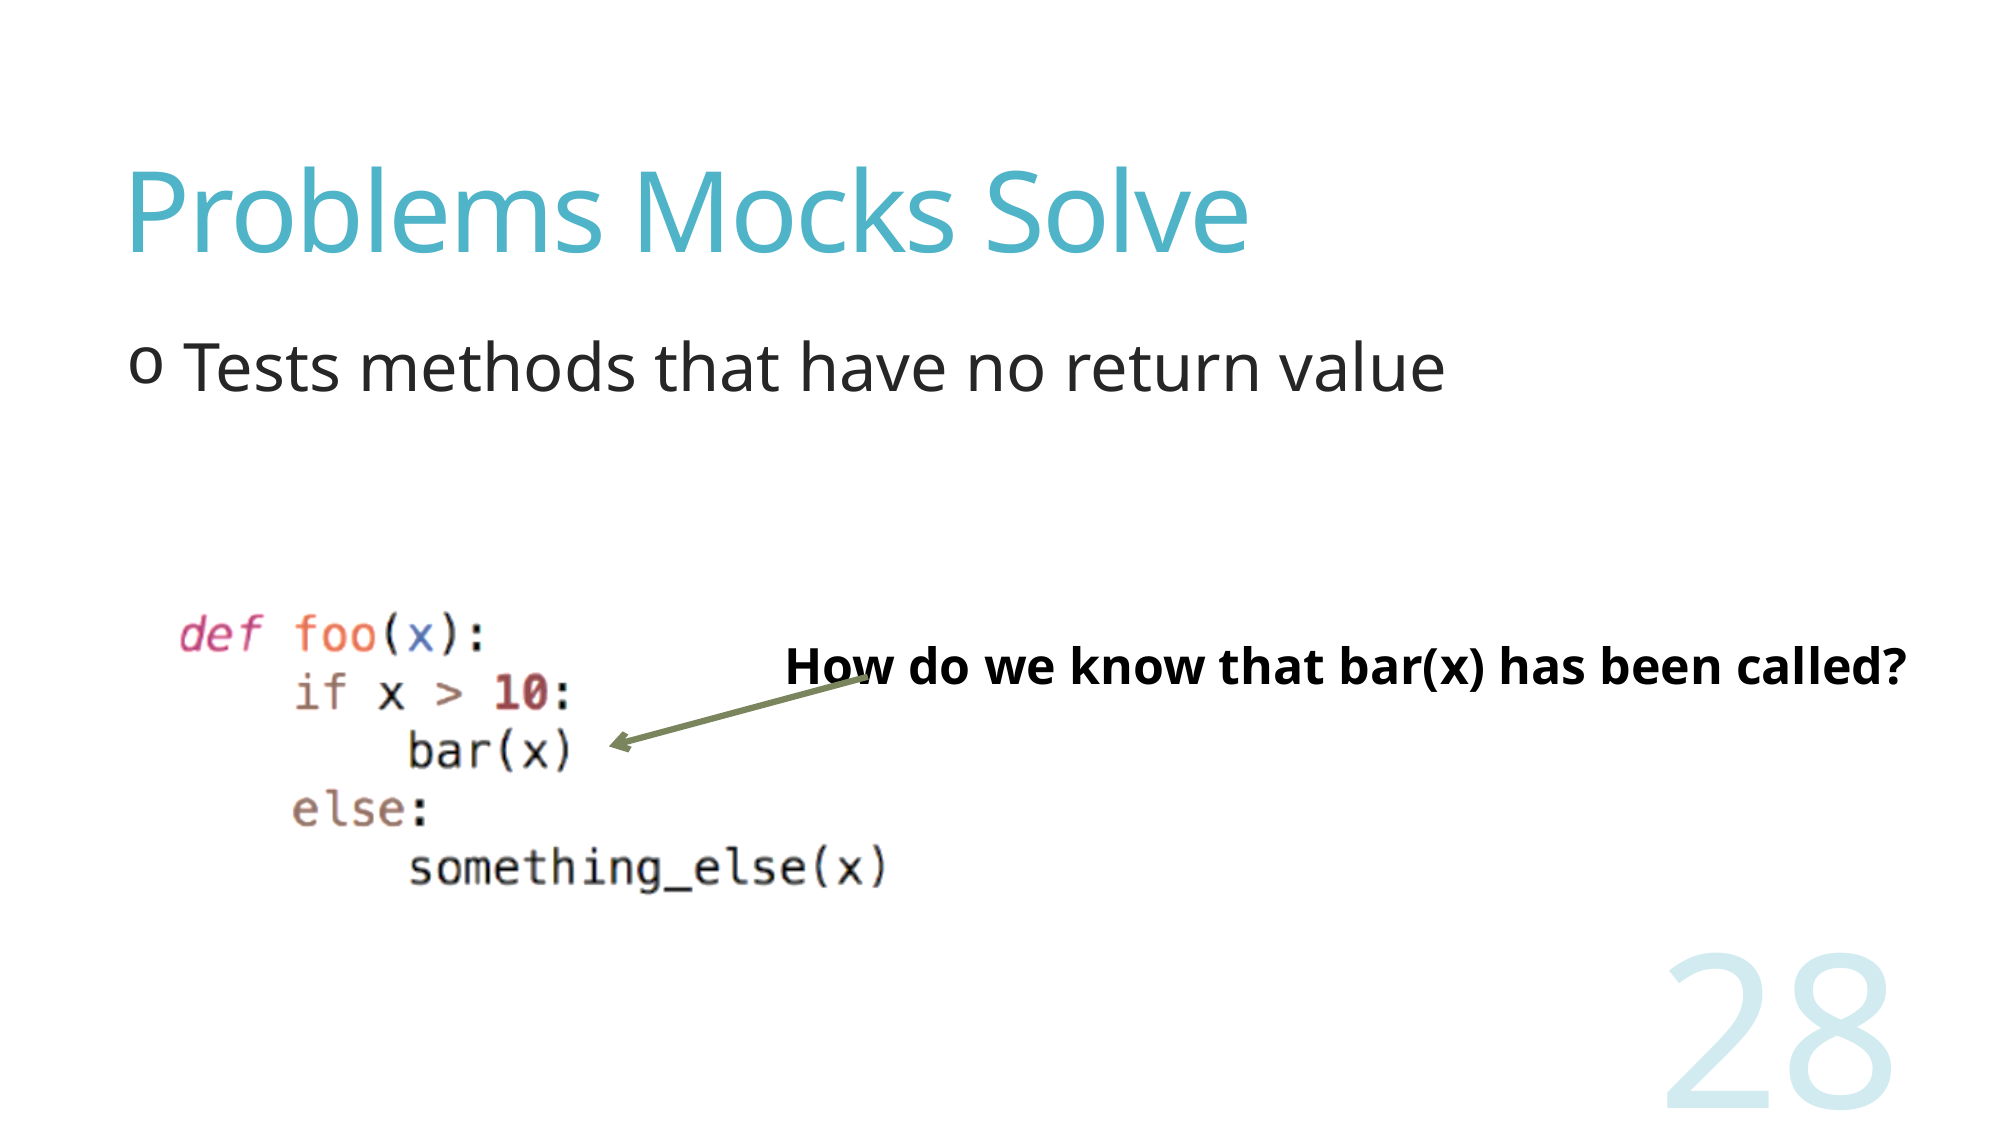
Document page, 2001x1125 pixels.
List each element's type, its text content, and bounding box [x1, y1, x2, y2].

picture [169, 601, 899, 933]
title Problems Mocks Solve [107, 81, 1875, 354]
list Tests methods that have no return value [111, 329, 1876, 1076]
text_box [608, 626, 1822, 747]
slide_number 28 [1437, 963, 1918, 1125]
